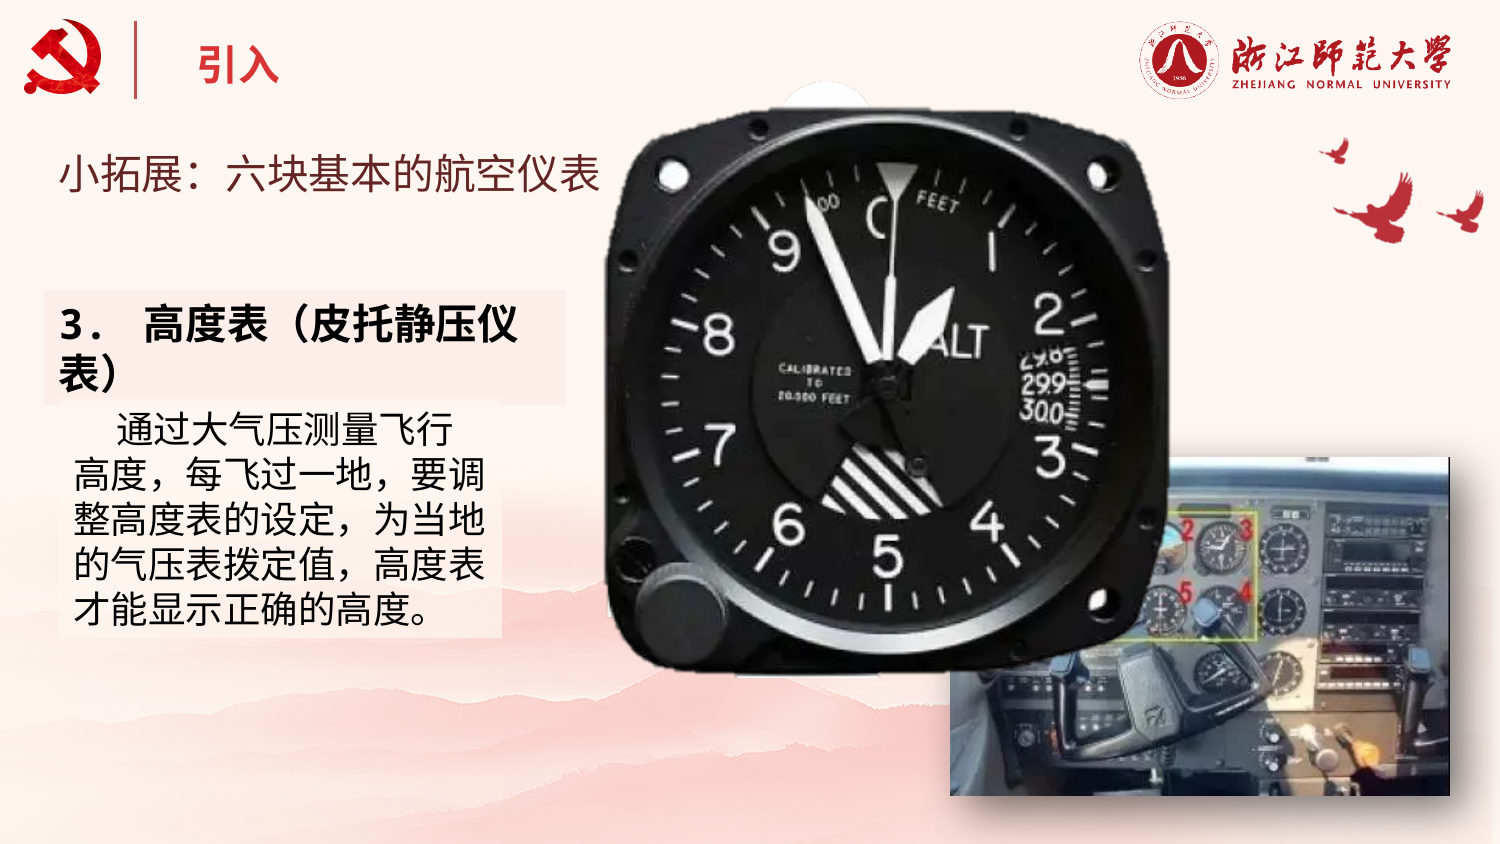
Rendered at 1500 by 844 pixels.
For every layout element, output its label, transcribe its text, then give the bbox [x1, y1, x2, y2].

picture [1258, 100, 1500, 314]
text_box 3. 高度表（皮托静压仪表） [43, 290, 567, 361]
picture [0, 70, 1492, 844]
picture [24, 19, 101, 94]
text_box 小拓展：六块基本的航空仪表 [43, 140, 594, 206]
text_box 引入 [170, 31, 308, 97]
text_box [1139, 20, 1459, 100]
